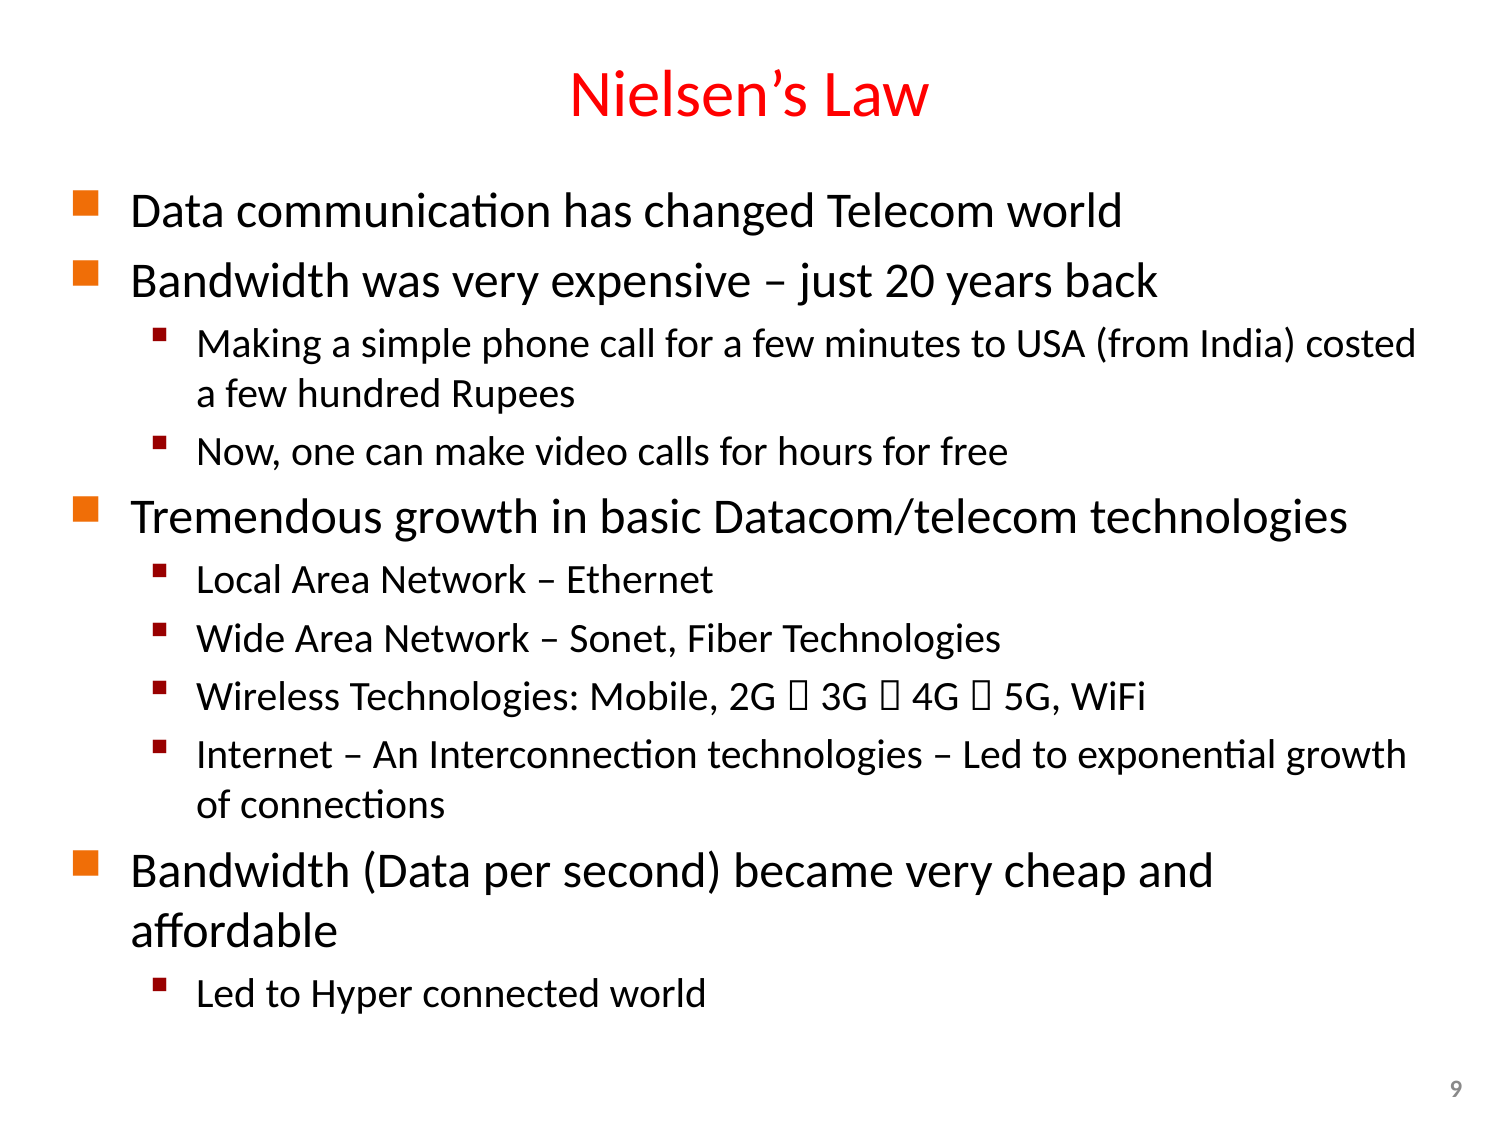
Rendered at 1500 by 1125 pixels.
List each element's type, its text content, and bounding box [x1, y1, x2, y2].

title Nielsen’s Law [59, 31, 1441, 149]
list Data communication has changed Telecom world Bandwidth was very expensive – just 20 years back Making a simple phone call for a few minutes to USA (from India) costed a few hundred Rupees Now, one can make video calls for hours for free Tremendous growth in basic Datacom/telecom technologies Local Area Network – Ethernet Wide Area Network – Sonet, Fiber Technologies Wireless Technologies: Mobile, 2G  3G  4G  5G, WiFi Internet – An Interconnection technologies – Led to exponential growth of connections Bandwidth (Data per second) became very cheap and affordable Led to Hyper connected world [59, 169, 1435, 1044]
